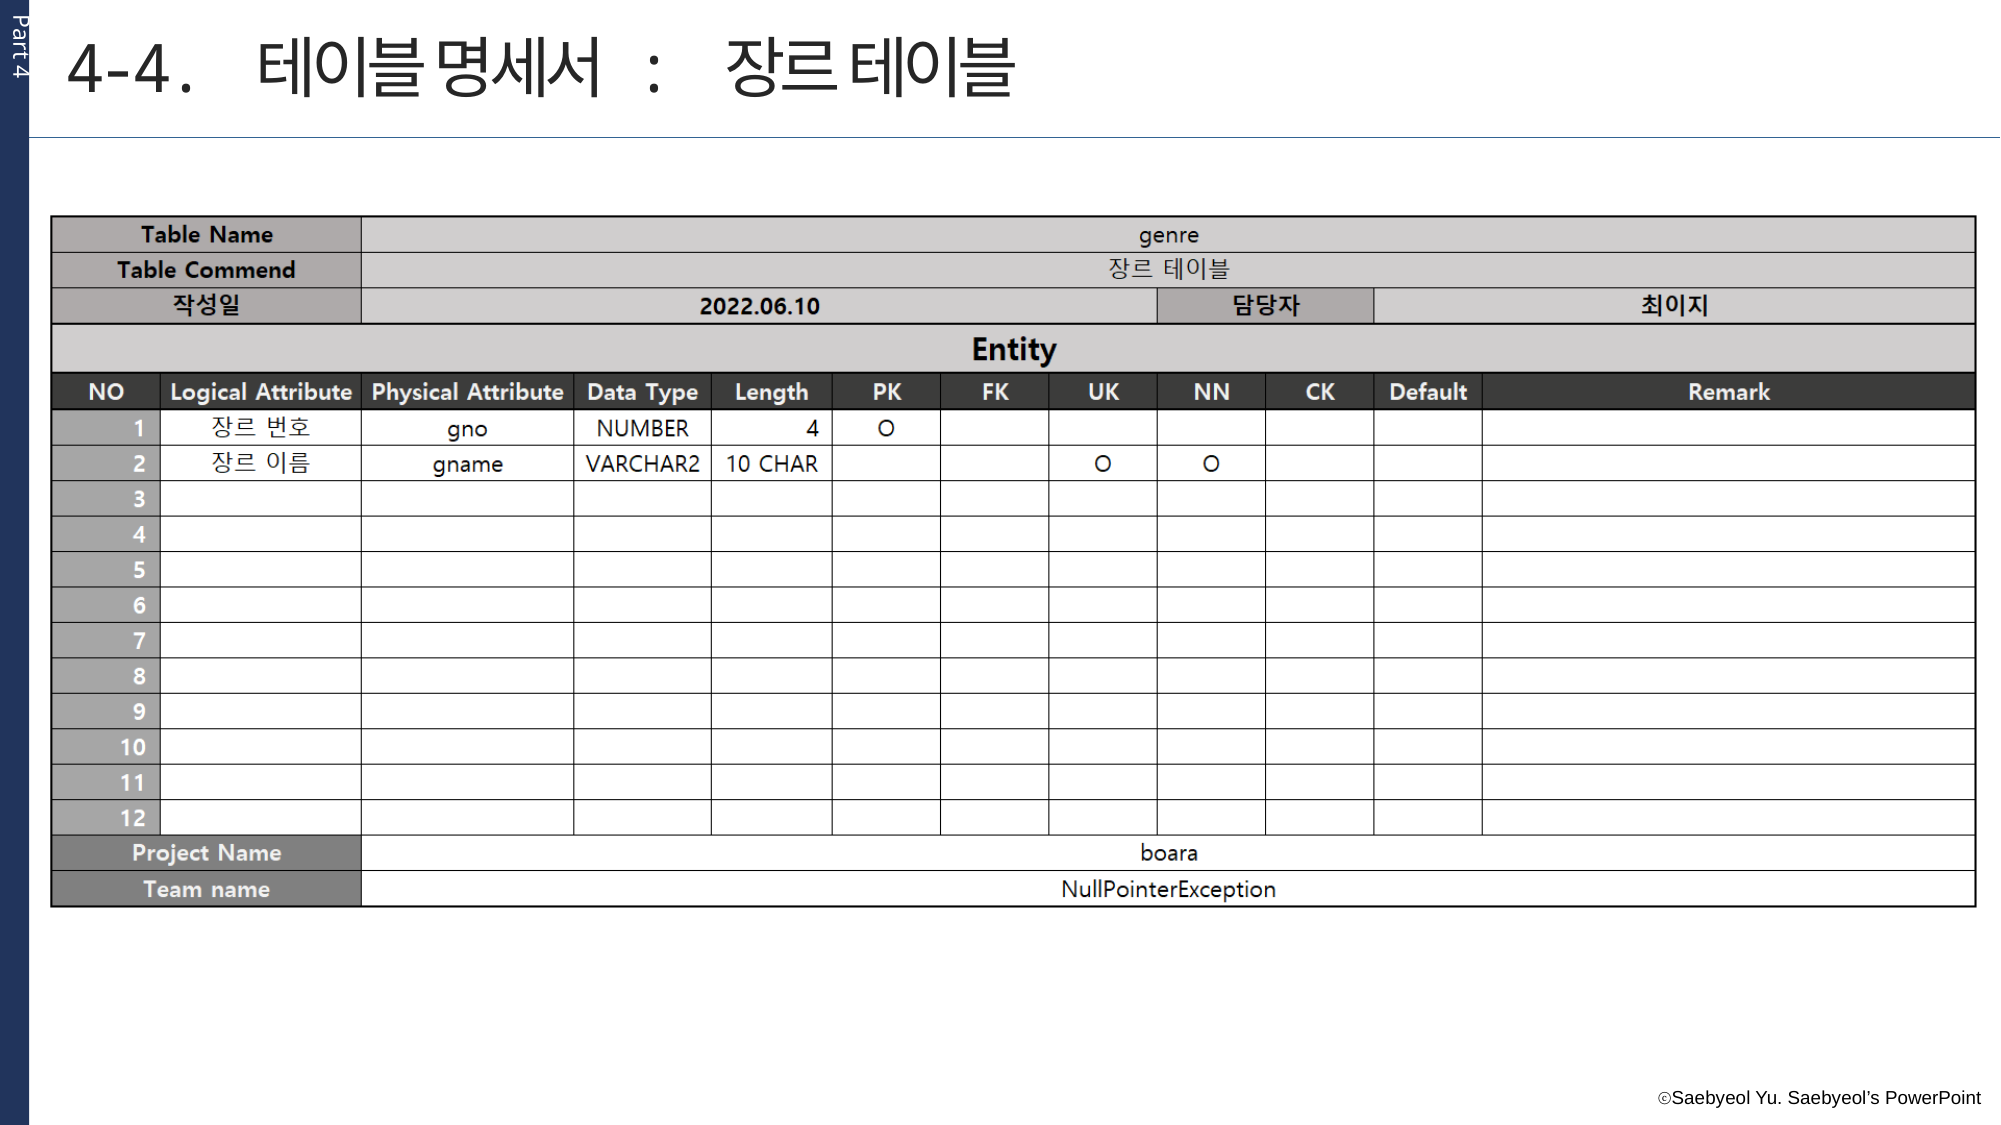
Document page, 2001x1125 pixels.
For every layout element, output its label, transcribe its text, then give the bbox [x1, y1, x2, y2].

text_box Part 4 [0, 0, 44, 304]
text_box 4-4. 테이블 명세서 : 장르 테이블 [50, 18, 1034, 113]
text_box [0, 304, 30, 1125]
picture [42, 206, 1988, 919]
